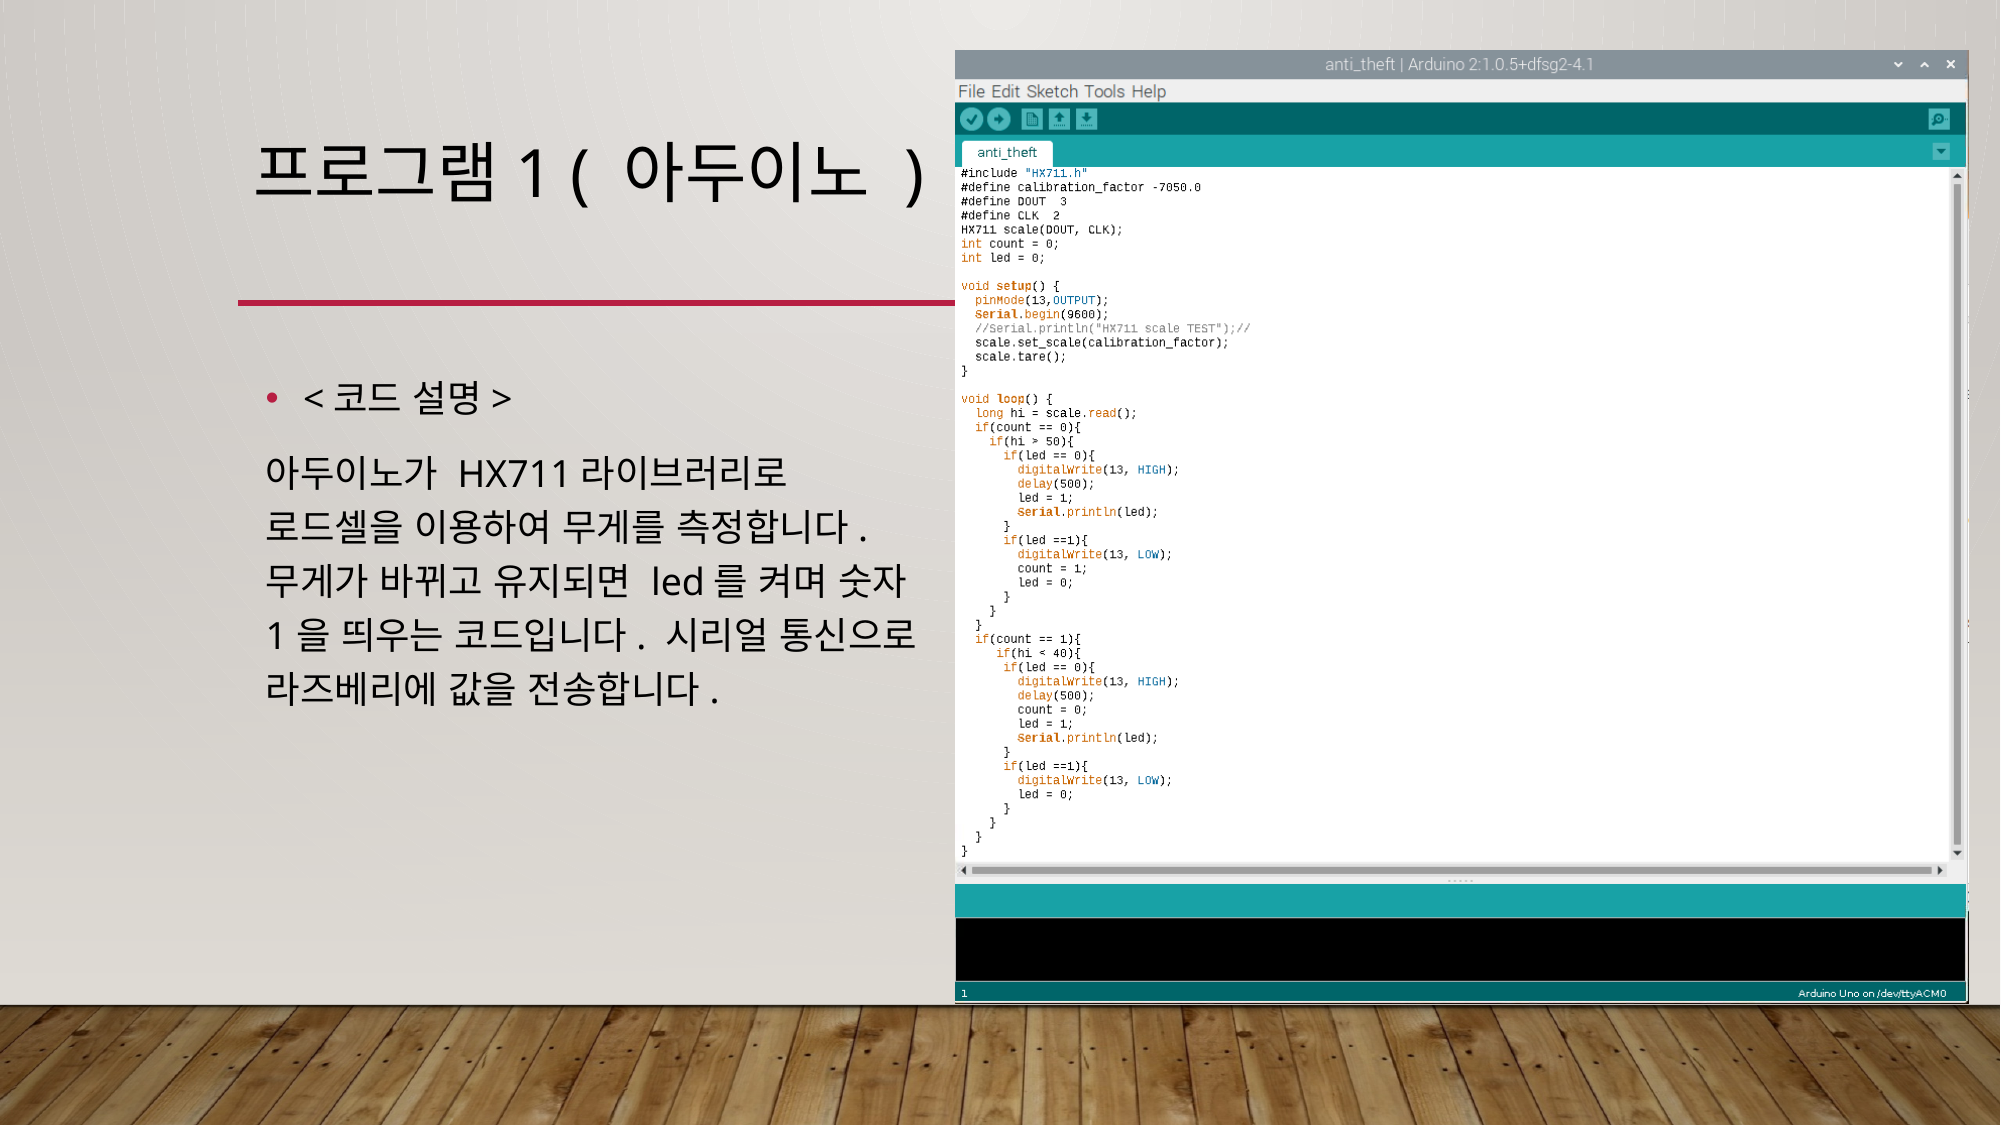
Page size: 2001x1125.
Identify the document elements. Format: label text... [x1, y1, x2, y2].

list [955, 49, 1969, 1004]
text_box <코드 설명> 아두이노가 HX711라이브러리로 로드셀을 이용하여 무게를 측정합니다. 무게가 바뀌고 유지되면 led를 켜며 숫자1을 띄우는 코드입니다. 시리얼 통신으로 라즈베리에 값을 전송합니다. [250, 358, 934, 939]
picture [0, 1005, 2000, 1125]
title 프로그램1 ( 아두이노 ) [238, 131, 955, 305]
